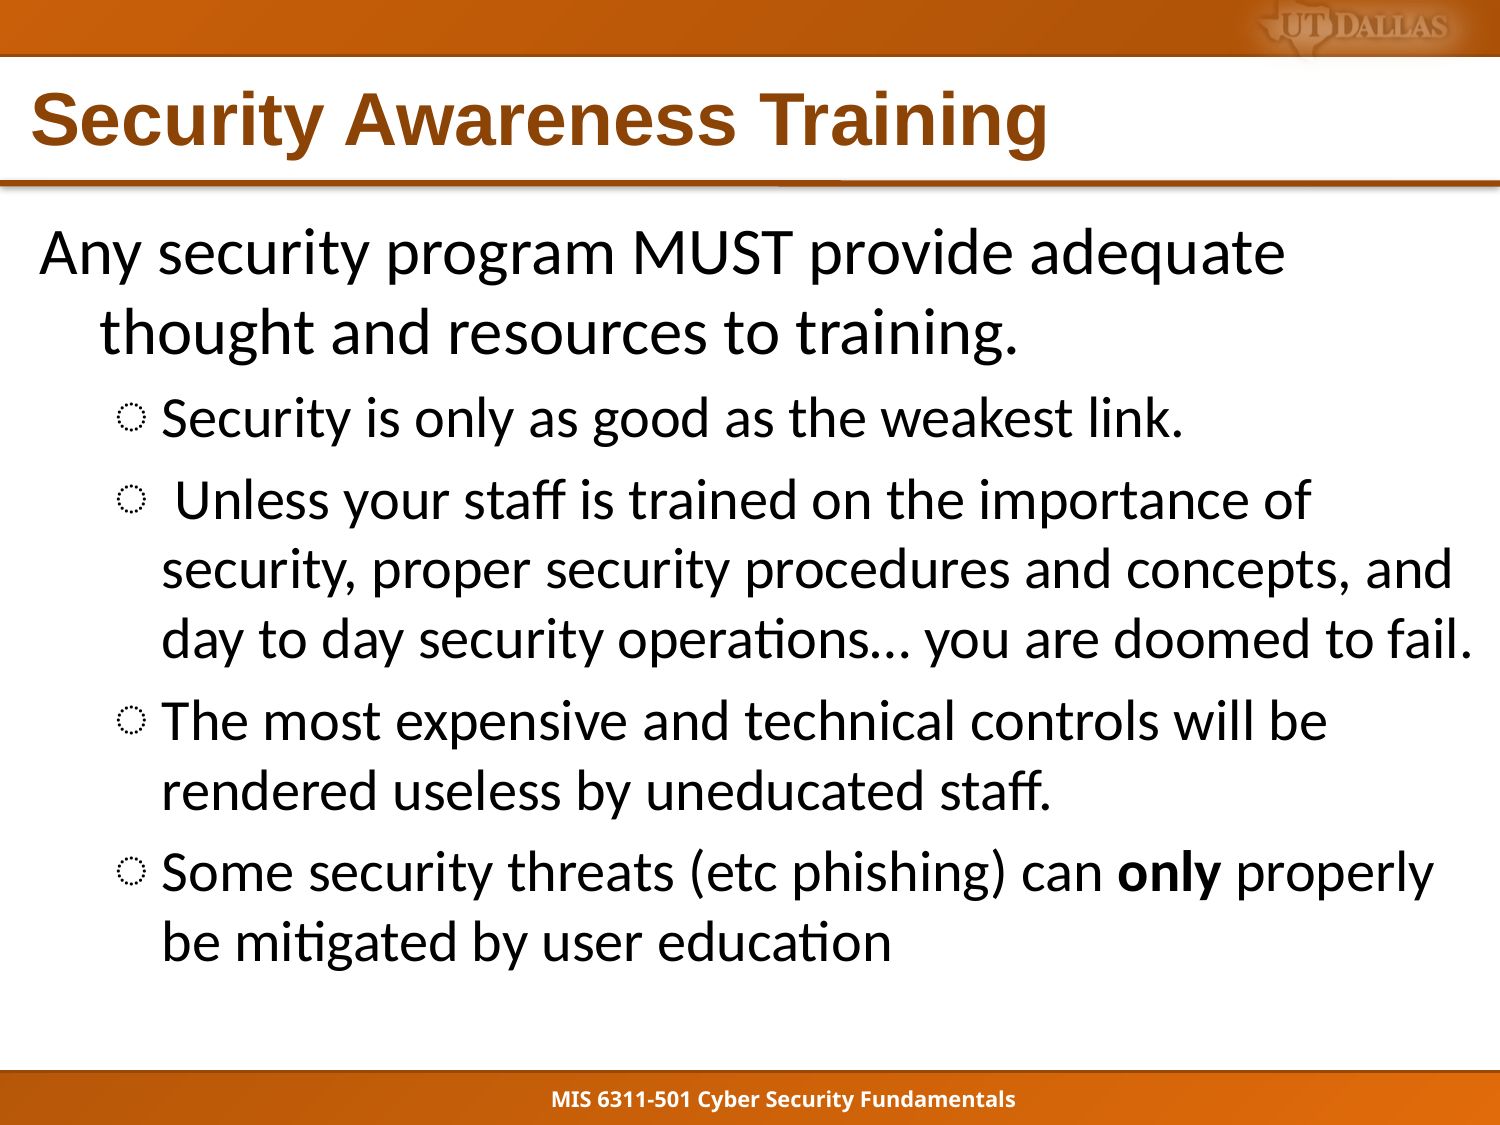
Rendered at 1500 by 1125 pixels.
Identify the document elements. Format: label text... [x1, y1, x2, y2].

picture [1218, 0, 1500, 64]
title Security Awareness Training [0, 64, 1500, 178]
list Any security program MUST provide adequate thought and resources to training. Security is only as good as the weakest link. Unless your staff is trained on the importance of security, proper security procedures and concepts, and day to day security operations… you are doomed to fail. The most expensive and technical controls will be rendered useless by uneducated staff. Some security threats (etc phishing) can only properly be mitigated by user education [24, 199, 1500, 1077]
